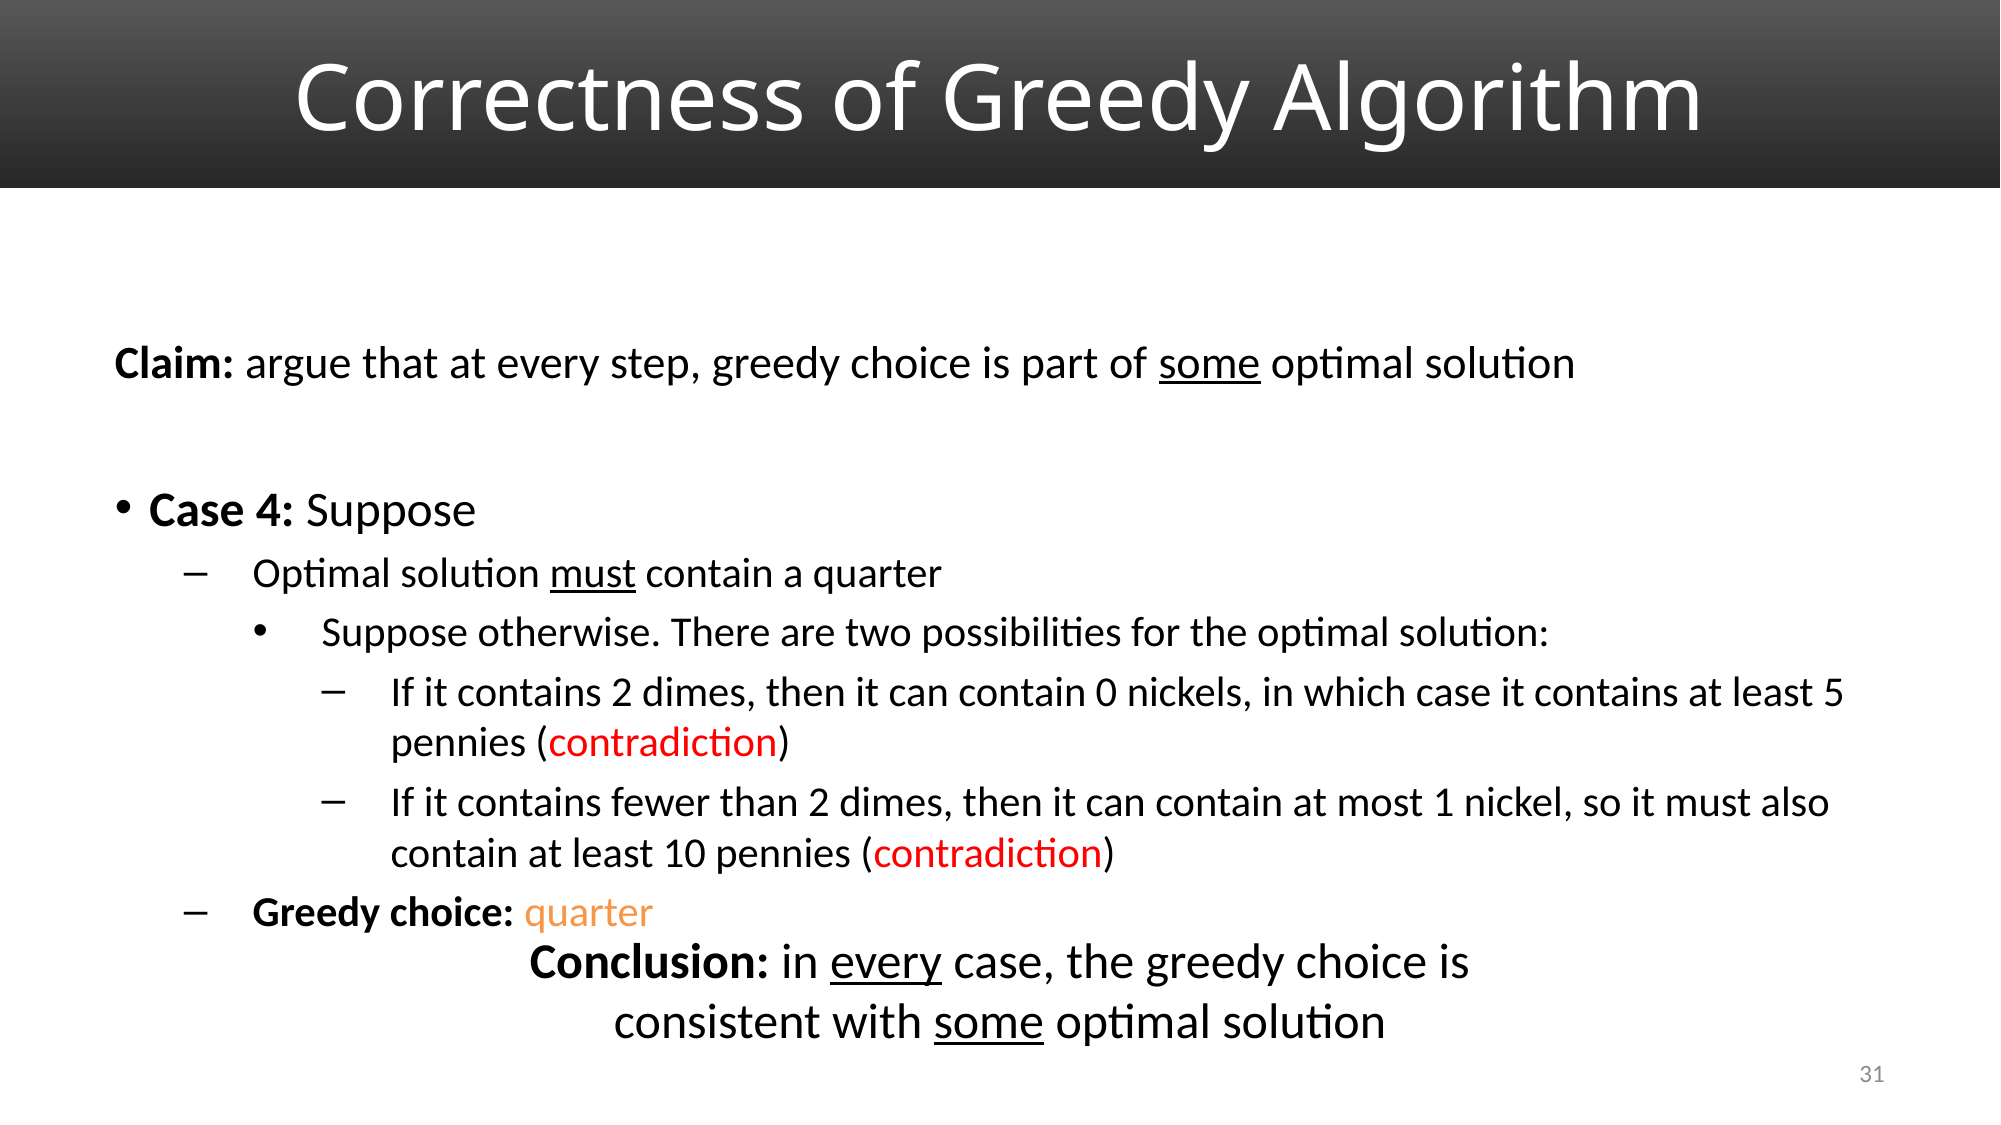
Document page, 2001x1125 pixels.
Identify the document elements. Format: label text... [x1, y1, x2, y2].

title Correctness of Greedy Algorithm [99, 24, 1900, 163]
slide_number 31 [1433, 1042, 1900, 1103]
text_box Conclusion: in every case, the greedy choice is consistent with some optimal solution [463, 921, 1536, 1056]
